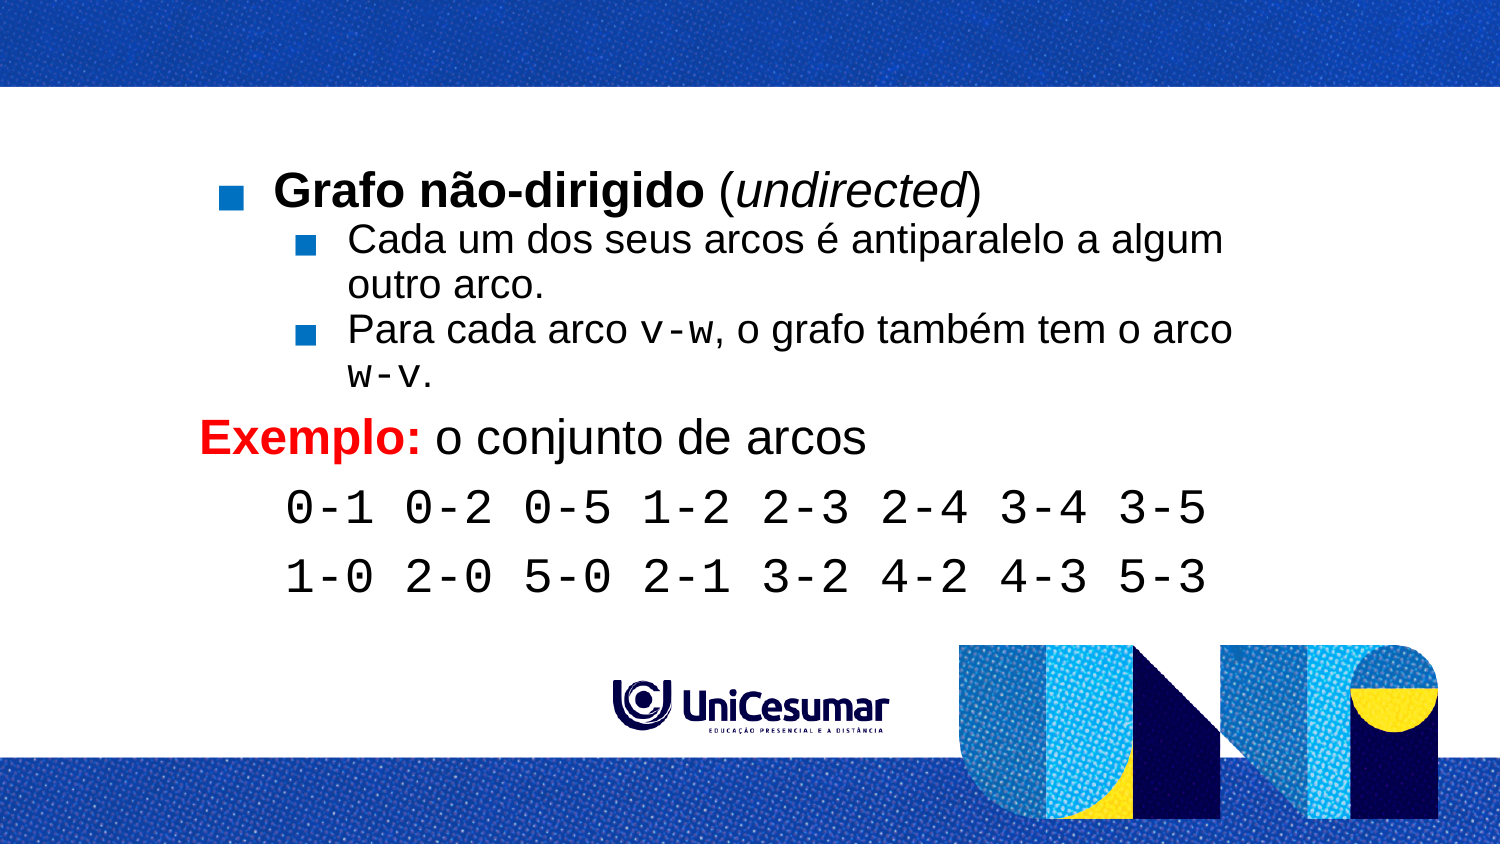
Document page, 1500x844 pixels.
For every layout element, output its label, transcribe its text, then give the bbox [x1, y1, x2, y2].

list Grafo não-dirigido (undirected) Cada um dos seus arcos é antiparalelo a algum outro arco. Para cada arco v-w, o grafo também tem o arco w-v. Exemplo: o conjunto de arcos 0-1 0-2 0-5 1-2 2-3 2-4 3-4 3-5 1-0 2-0 5-0 2-1 3-2 4-2 4-3 5-3 [184, 157, 1309, 612]
picture [0, 0, 1500, 844]
